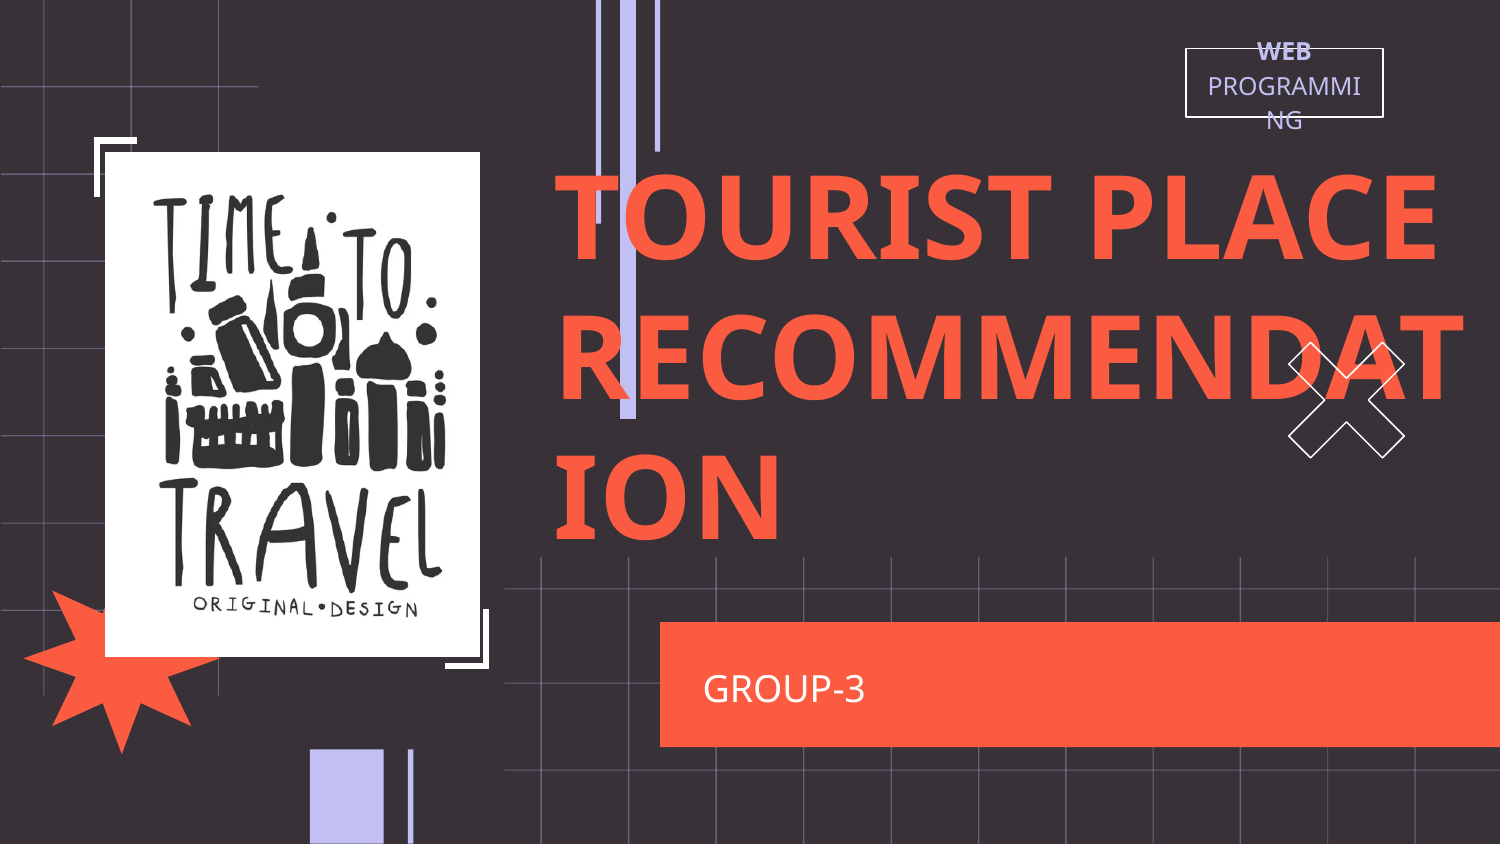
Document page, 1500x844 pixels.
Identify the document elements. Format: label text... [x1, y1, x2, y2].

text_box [93, 140, 138, 198]
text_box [445, 609, 490, 667]
text_box [23, 590, 202, 755]
title TOURIST PLACE RECOMMENDATION [539, 147, 1500, 557]
picture [105, 152, 480, 657]
text_box [660, 622, 1500, 748]
subtitle GROUP-3 [687, 650, 1351, 719]
subtitle WEB PROGRAMMING [1186, 48, 1383, 118]
text_box [1288, 342, 1405, 458]
